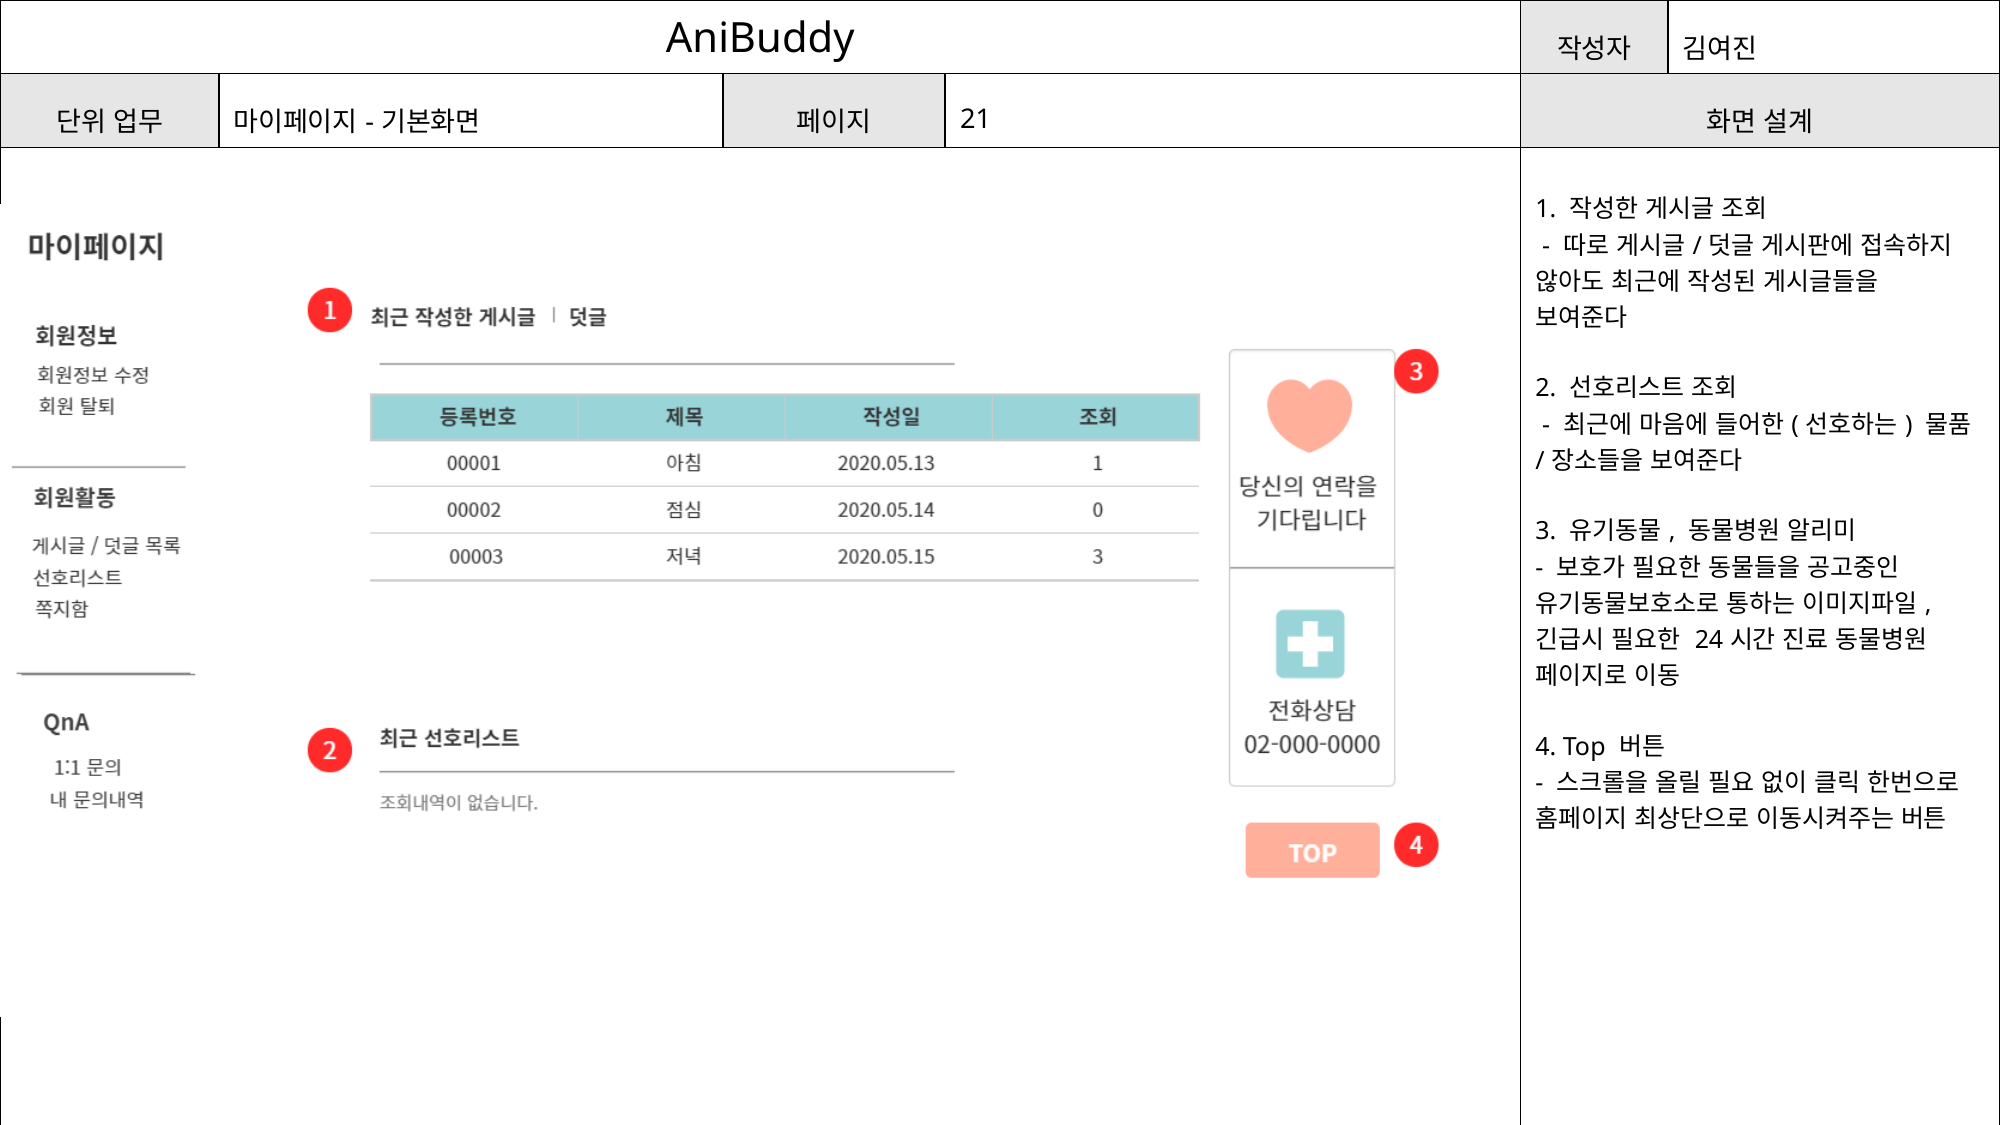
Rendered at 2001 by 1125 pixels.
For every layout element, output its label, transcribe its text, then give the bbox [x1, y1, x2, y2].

table_cell 마이페이지-기본화면 [220, 74, 722, 147]
table_header 작성자 [1521, 1, 1667, 73]
table_cell 단위 업무 [1, 74, 218, 147]
table_header AniBuddy [1, 1, 1520, 73]
table_cell 21 [946, 74, 1520, 147]
table_cell 1. 작성한 게시글 조회 - 따로 게시글/덧글 게시판에 접속하지 않아도 최근에 작성된 게시글들을 보여준다 2. 선호리스트 조회 - 최근에 마음에 들어한(선호하는) 물품/장소들을 보여준다 3. 유기동물, 동물병원 알리미 - 보호가 필요한 동물들을 공고중인 유기동물보호소로 통하는 이미지파일, 긴급시 필요한 24시간 진료 동물병원 페이지로 이동 4. Top 버튼 - 스크롤을 올릴 필요 없이 클릭 한번으로 홈페이지 최상단으로 이동시켜주는 버튼 [1521, 148, 1999, 1125]
table_cell [1, 148, 1520, 1125]
table_cell 화면 설계 [1521, 74, 1999, 147]
table_header 김여진 [1669, 1, 1999, 73]
table_cell 페이지 [724, 74, 944, 147]
picture [0, 204, 1447, 1017]
